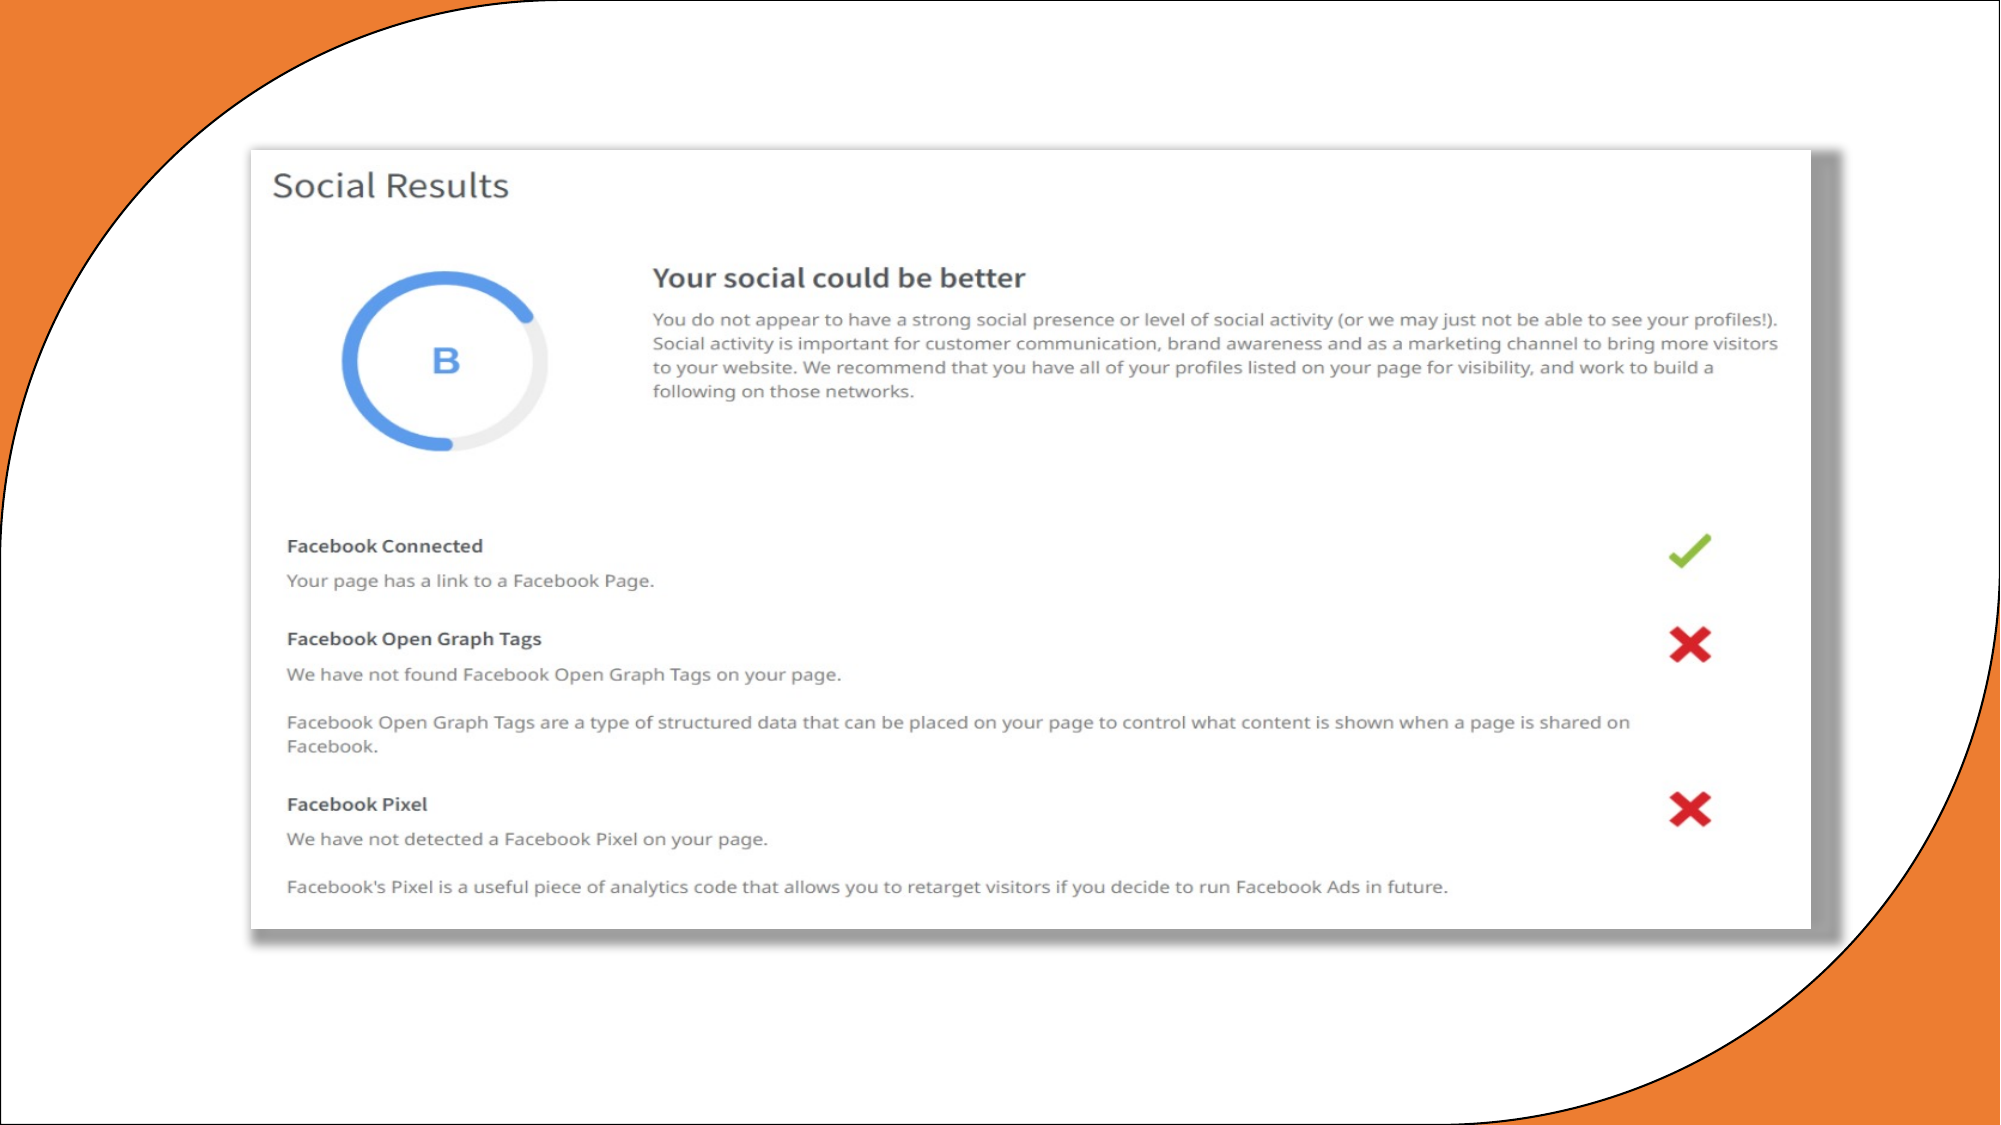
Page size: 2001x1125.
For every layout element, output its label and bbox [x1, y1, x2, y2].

picture [265, 164, 1797, 915]
text_box [0, 0, 2000, 1125]
